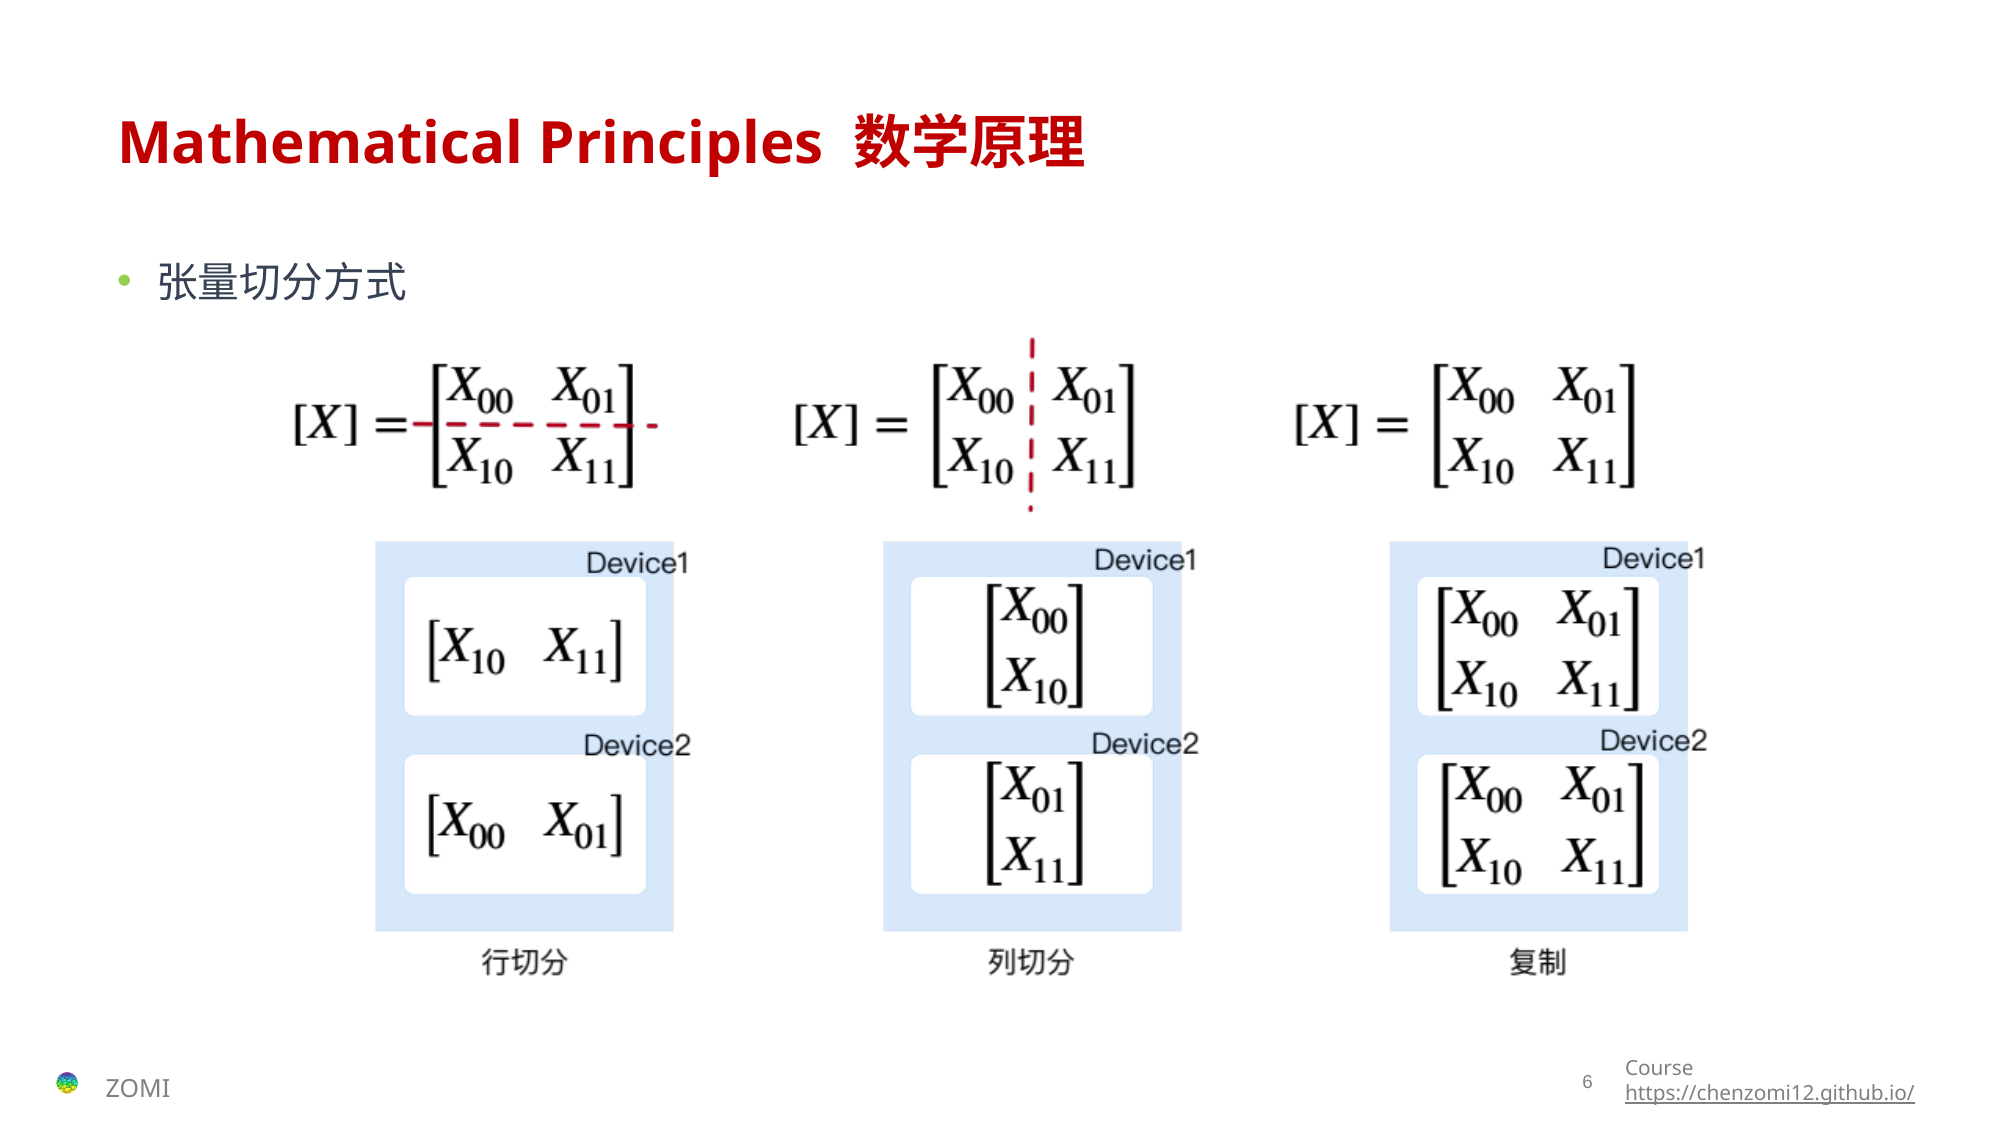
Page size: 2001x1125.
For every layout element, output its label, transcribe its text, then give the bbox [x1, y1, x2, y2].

picture [285, 303, 1718, 994]
title Mathematical Principles 数学原理 [102, 91, 1901, 189]
list 张量切分方式 [102, 223, 1901, 1043]
picture [57, 1073, 77, 1093]
